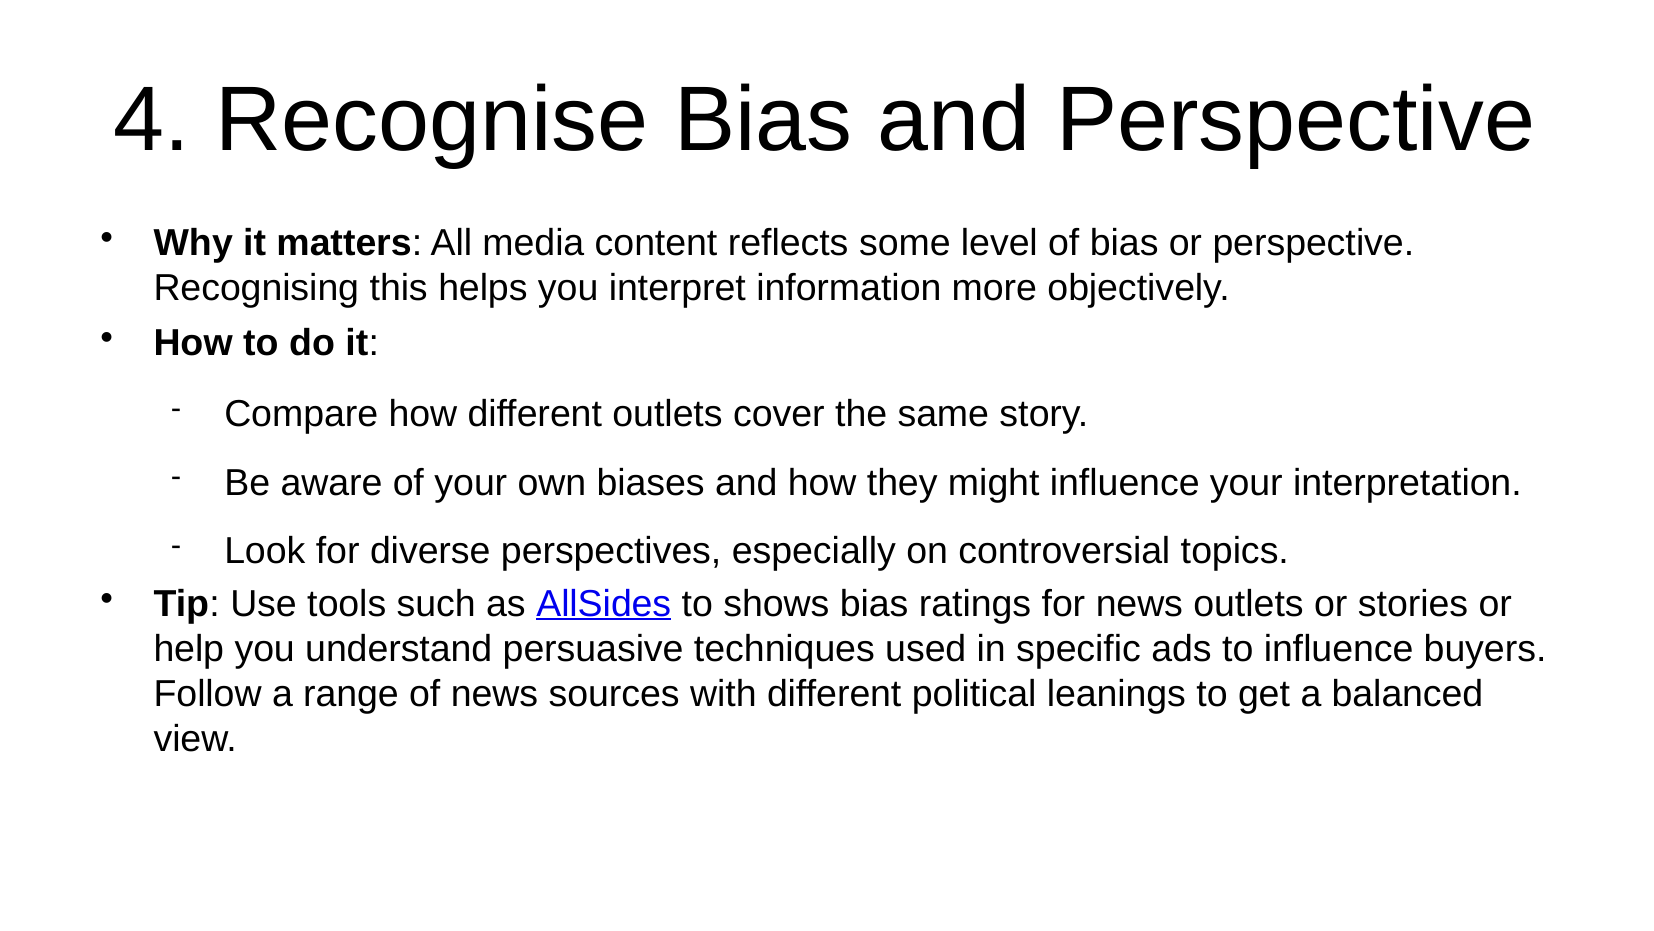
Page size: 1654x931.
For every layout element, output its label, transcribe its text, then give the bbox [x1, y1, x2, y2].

list Why it matters: All media content reflects some level of bias or perspective. Recognising this helps you interpret information more objectively. How to do it: Compare how different outlets cover the same story. Be aware of your own biases and how they might influence your interpretation. Look for diverse perspectives, especially on controversial topics. Tip: Use tools such as AllSides to shows bias ratings for news outlets or stories or help you understand persuasive techniques used in specific ads to influence buyers. Follow a range of news sources with different political leanings to get a balanced view. [82, 217, 1569, 886]
title 4. Recognise Bias and Perspective [82, 37, 1568, 190]
